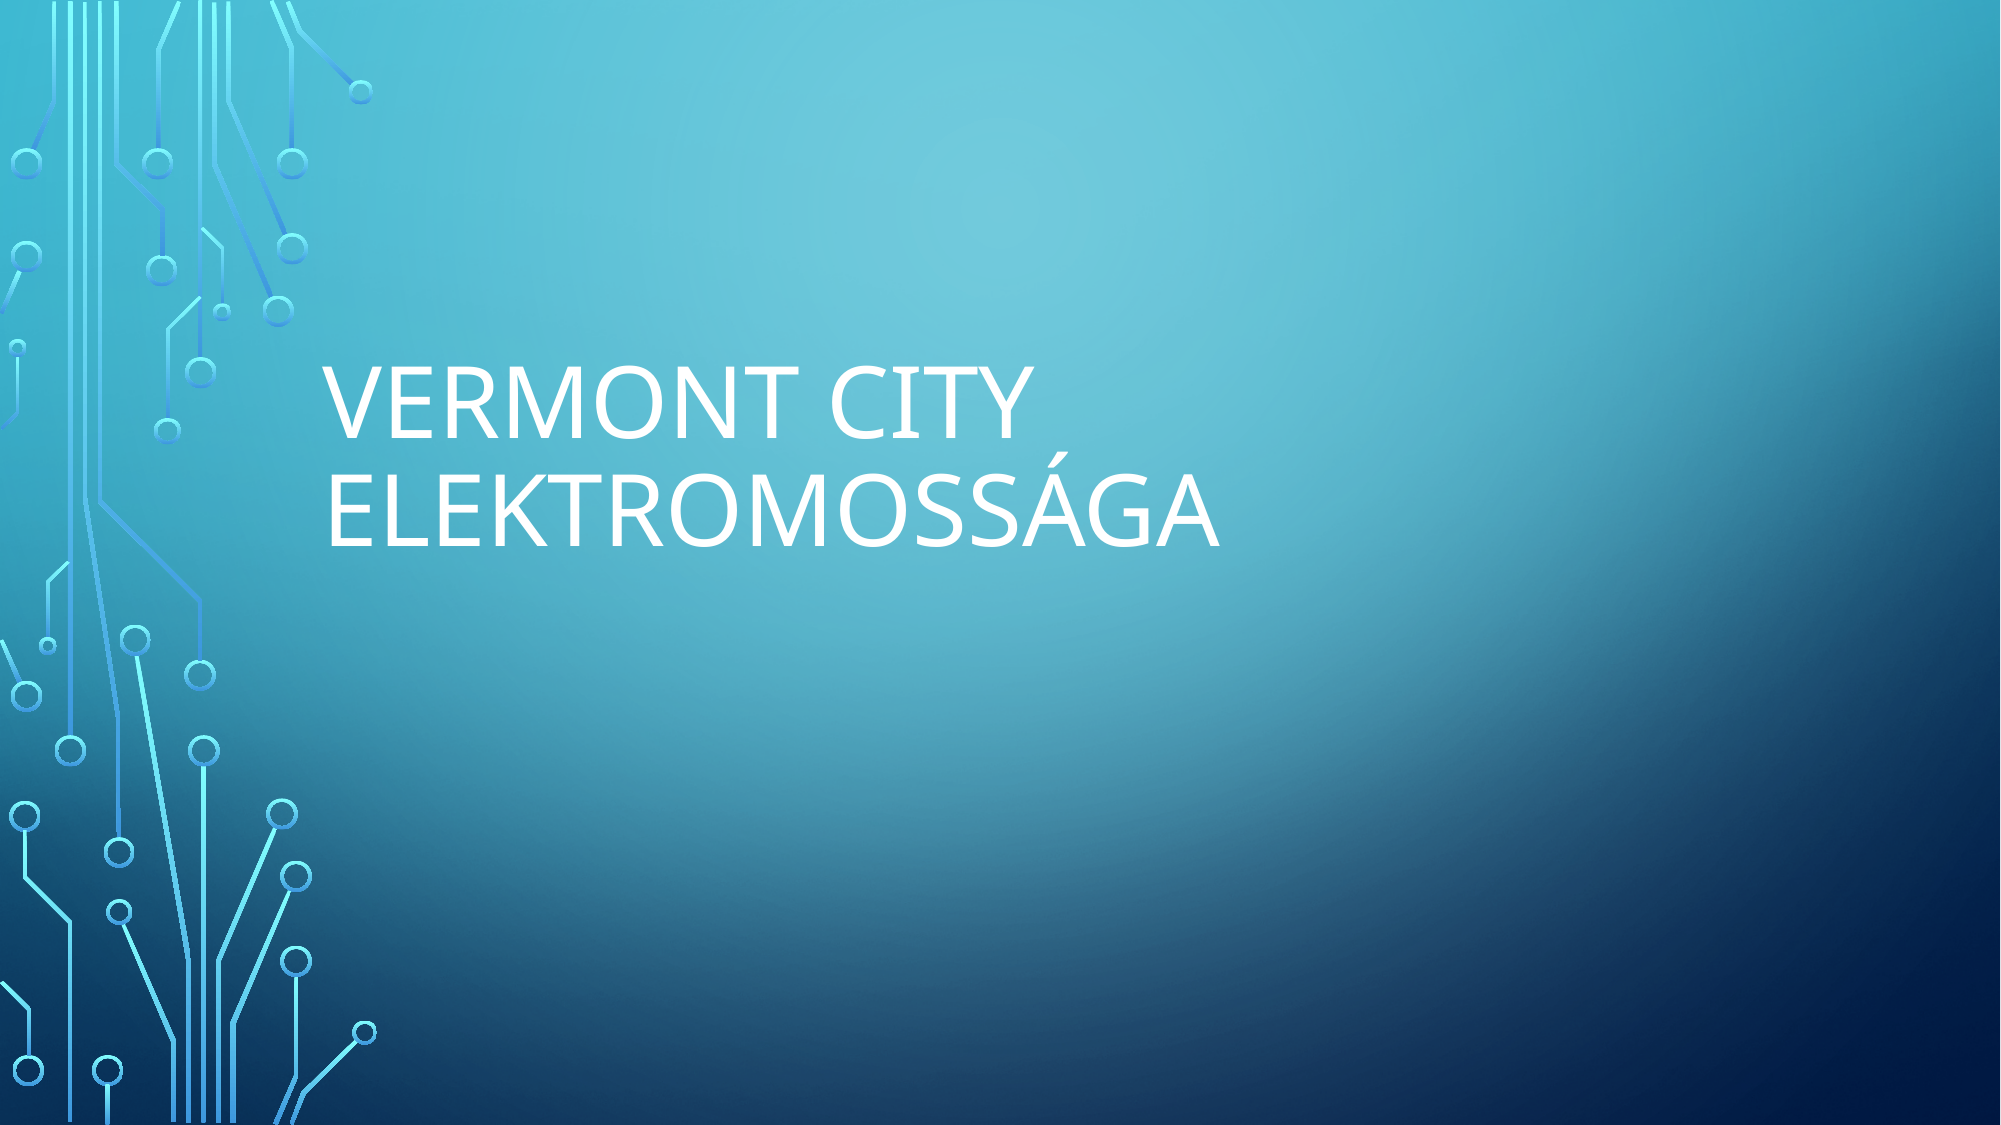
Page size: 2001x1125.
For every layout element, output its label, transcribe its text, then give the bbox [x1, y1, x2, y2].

title Vermont City elektromossága [307, 184, 1813, 576]
